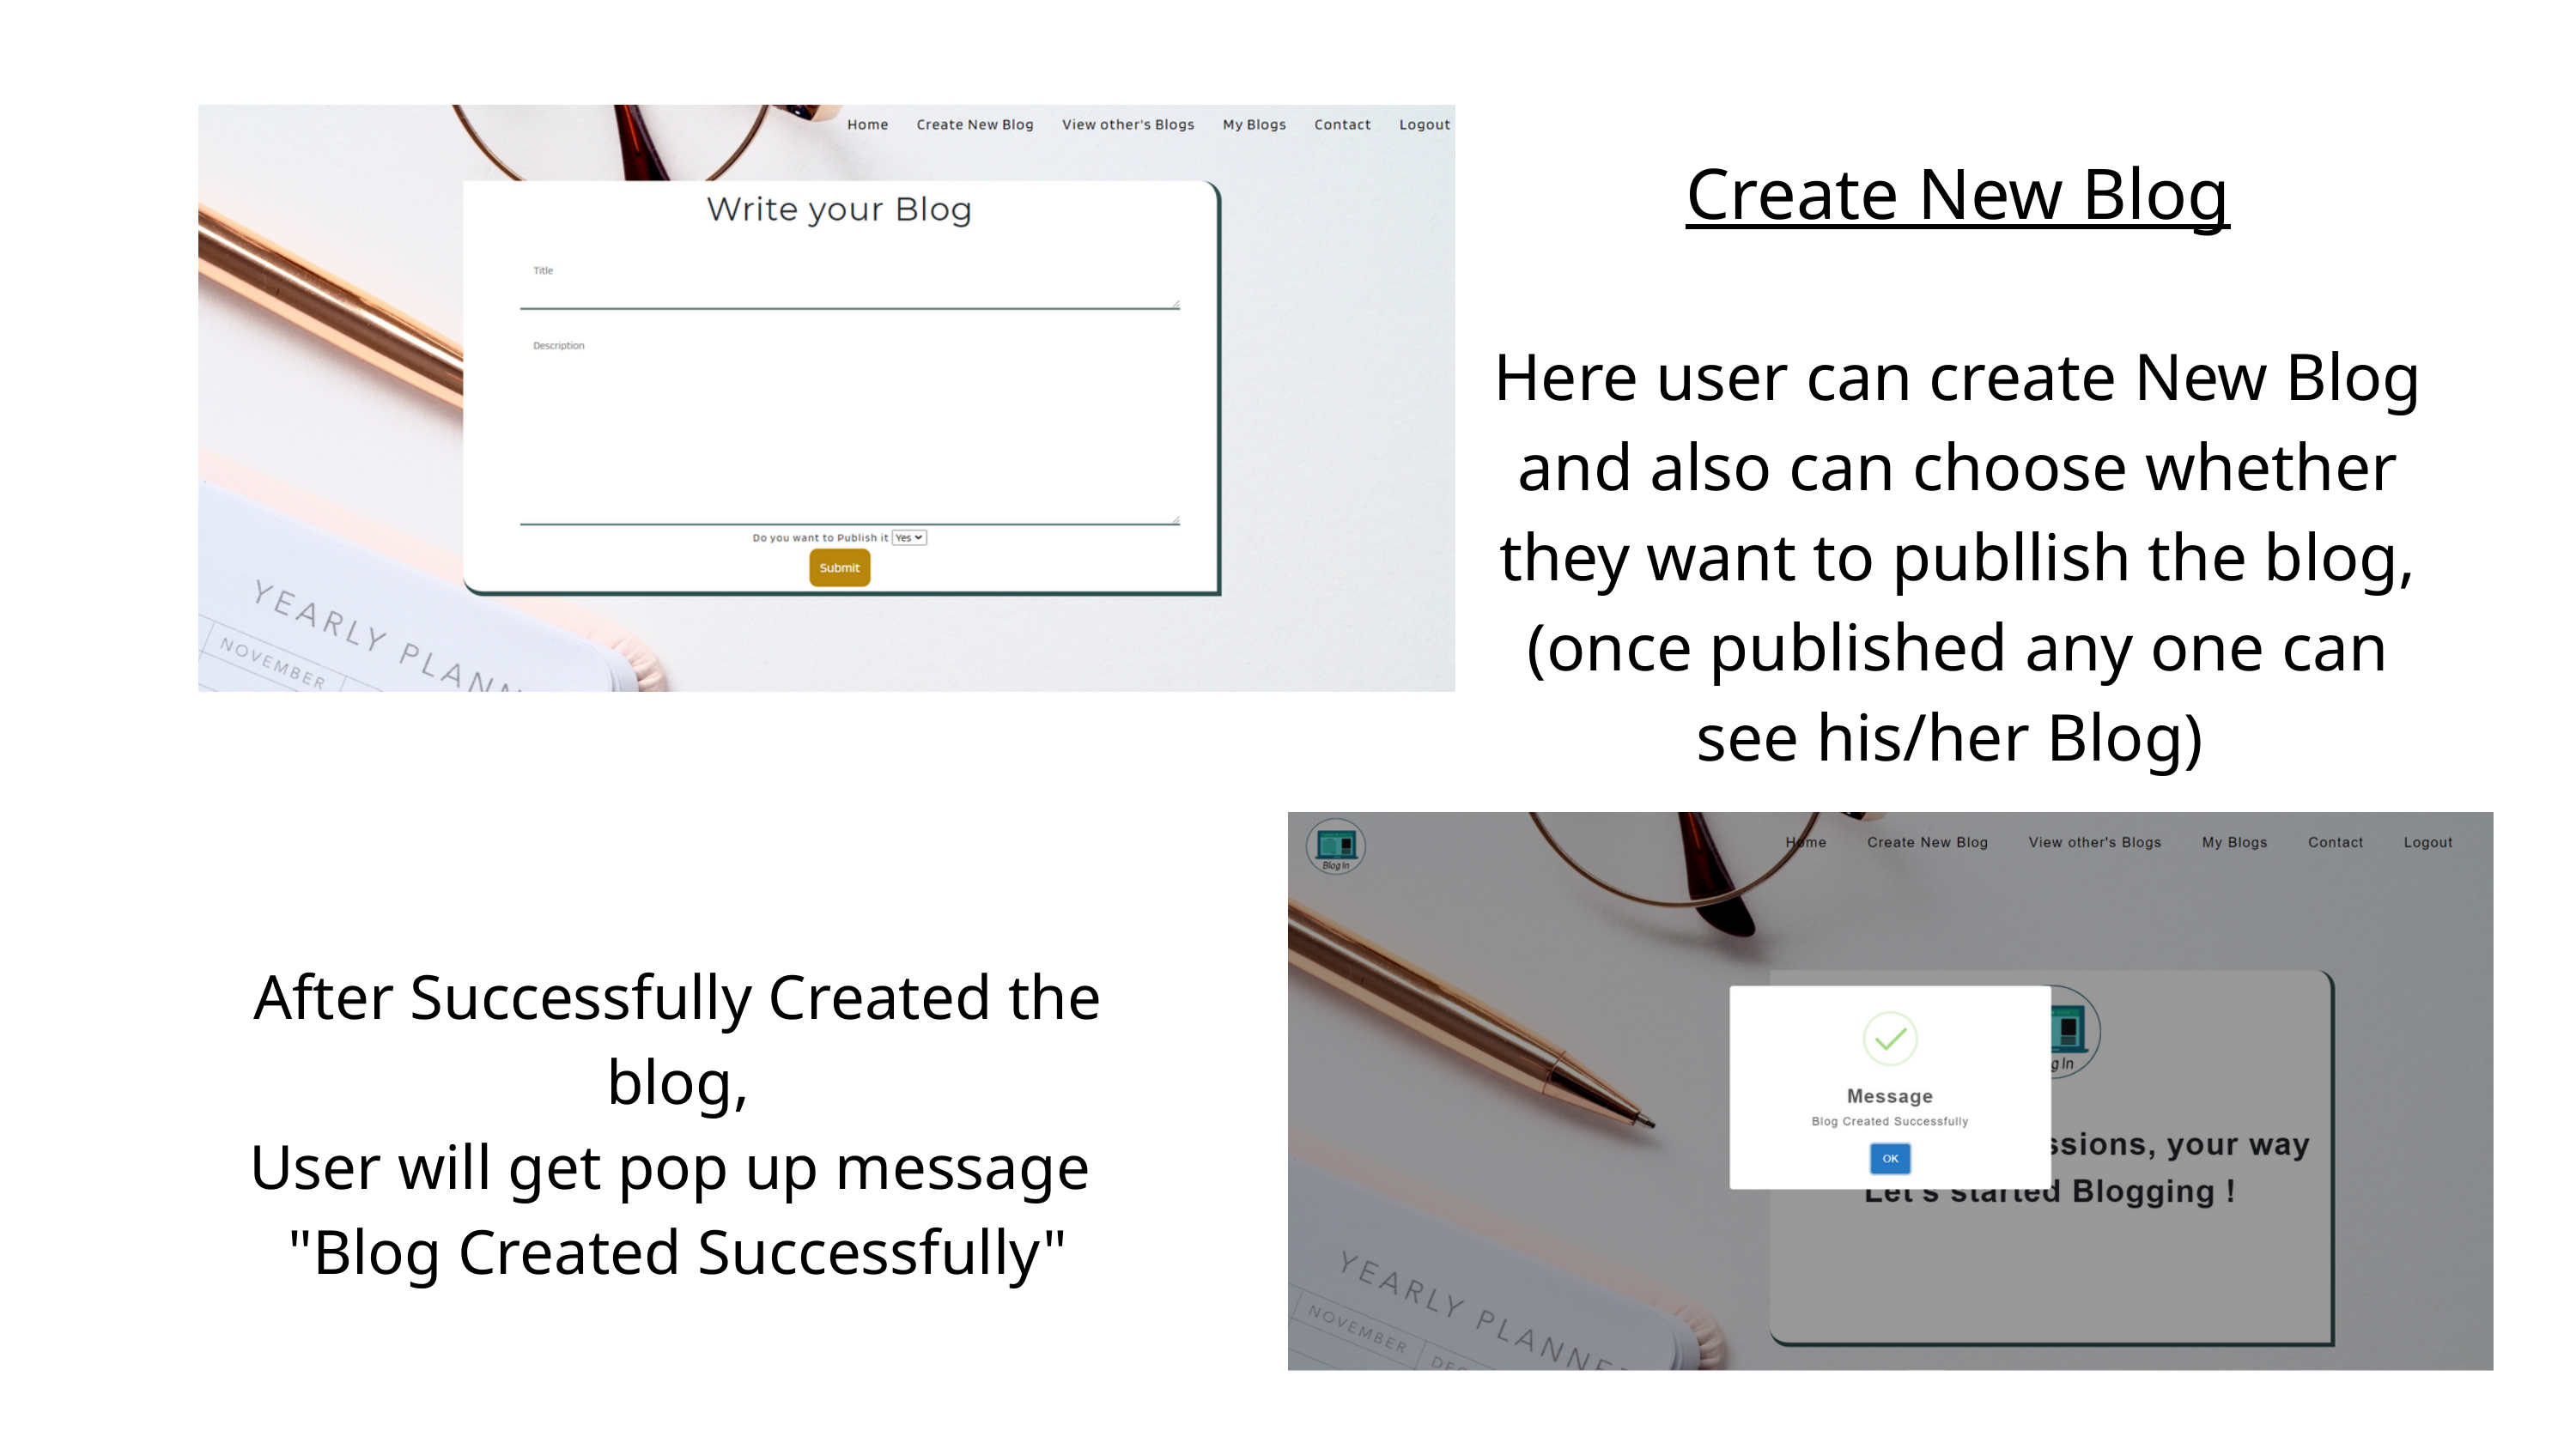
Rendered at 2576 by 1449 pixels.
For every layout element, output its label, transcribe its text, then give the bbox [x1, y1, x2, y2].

picture [198, 104, 1455, 693]
text_box After Successfully Created the blog, User will get pop up message "Blog Created Successfully" [248, 946, 1109, 1287]
text_box Create New Blog Here user can create New Blog and also can choose whether they want to publlish the blog, (once published any one can see his/her Blog) [1485, 135, 2432, 774]
picture [1287, 812, 2494, 1371]
